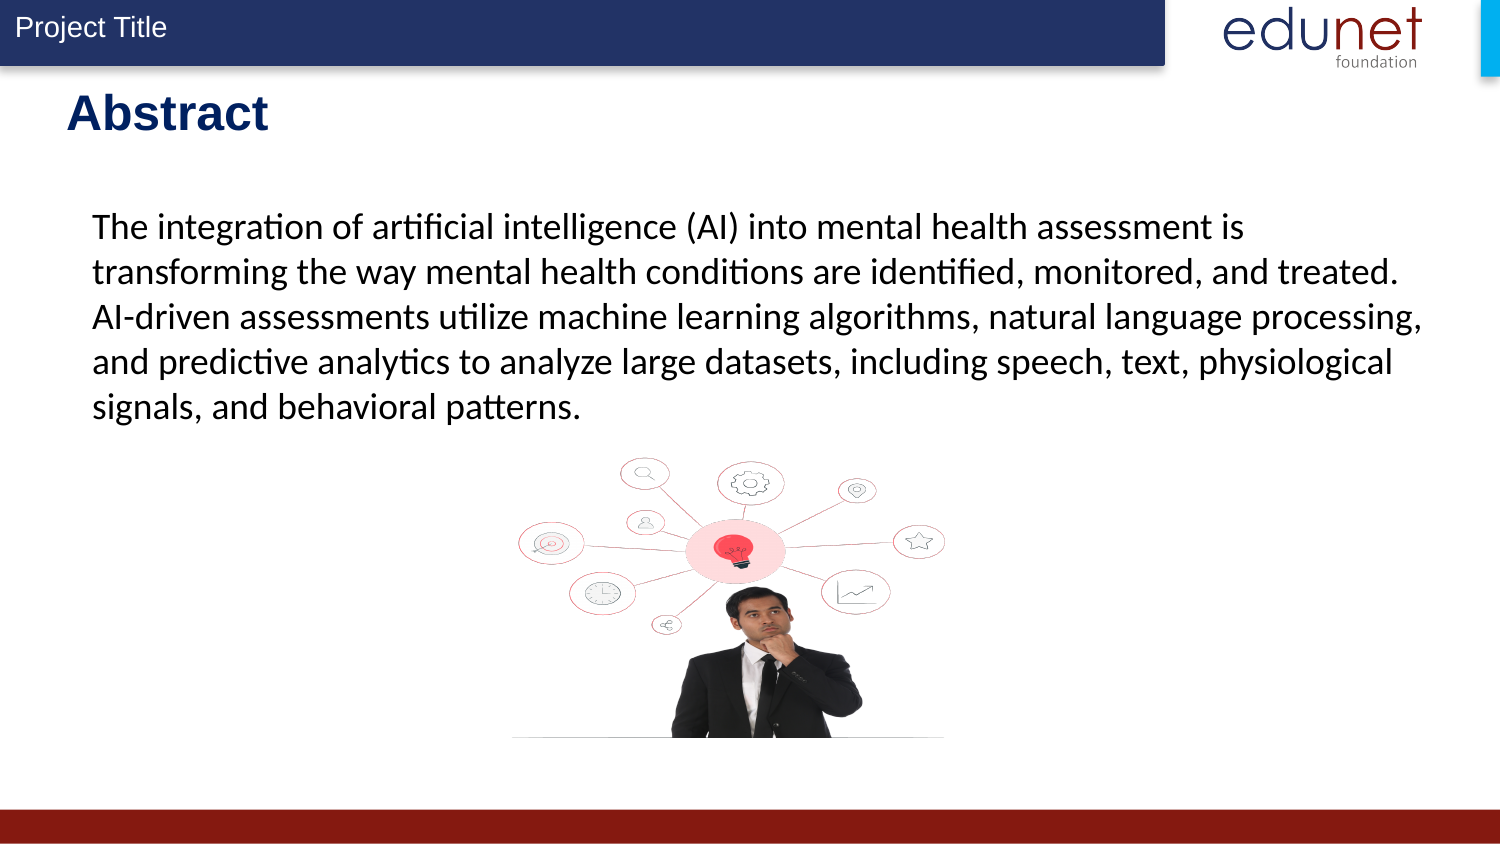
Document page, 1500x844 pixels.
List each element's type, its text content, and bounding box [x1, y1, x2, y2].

picture [1219, 4, 1424, 72]
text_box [498, 450, 964, 750]
text_box The integration of artificial intelligence (AI) into mental health assessment is transforming the way mental health conditions are identified, monitored, and treated. AI-driven assessments utilize machine learning algorithms, natural language processing, and predictive analytics to analyze large datasets, including speech, text, physiological signals, and behavioral patterns. [77, 194, 1449, 435]
title Abstract [51, 72, 1449, 229]
